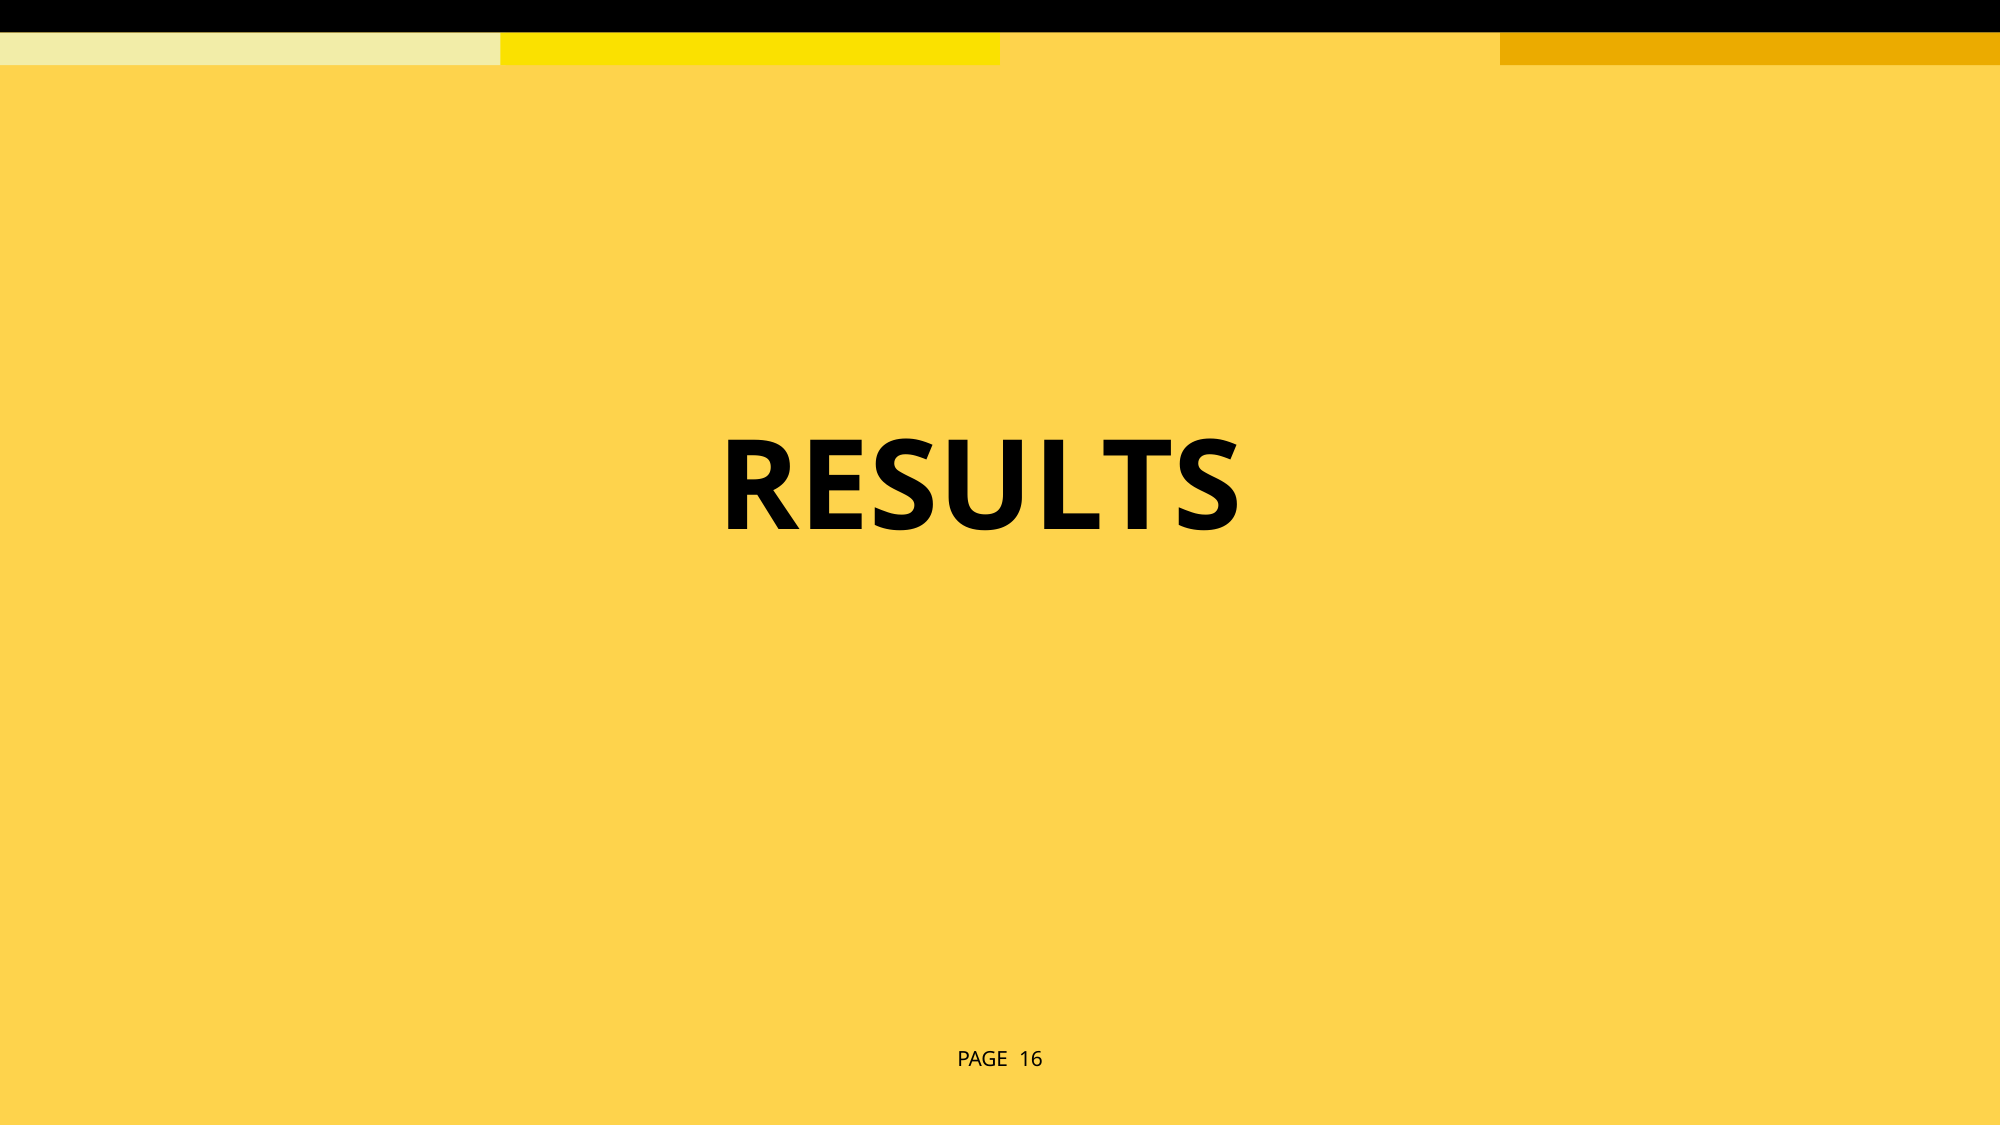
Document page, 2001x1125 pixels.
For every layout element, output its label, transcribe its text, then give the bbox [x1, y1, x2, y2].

title RESULTS [47, 390, 1946, 563]
slide_number PAGE 16 [916, 1039, 1084, 1081]
